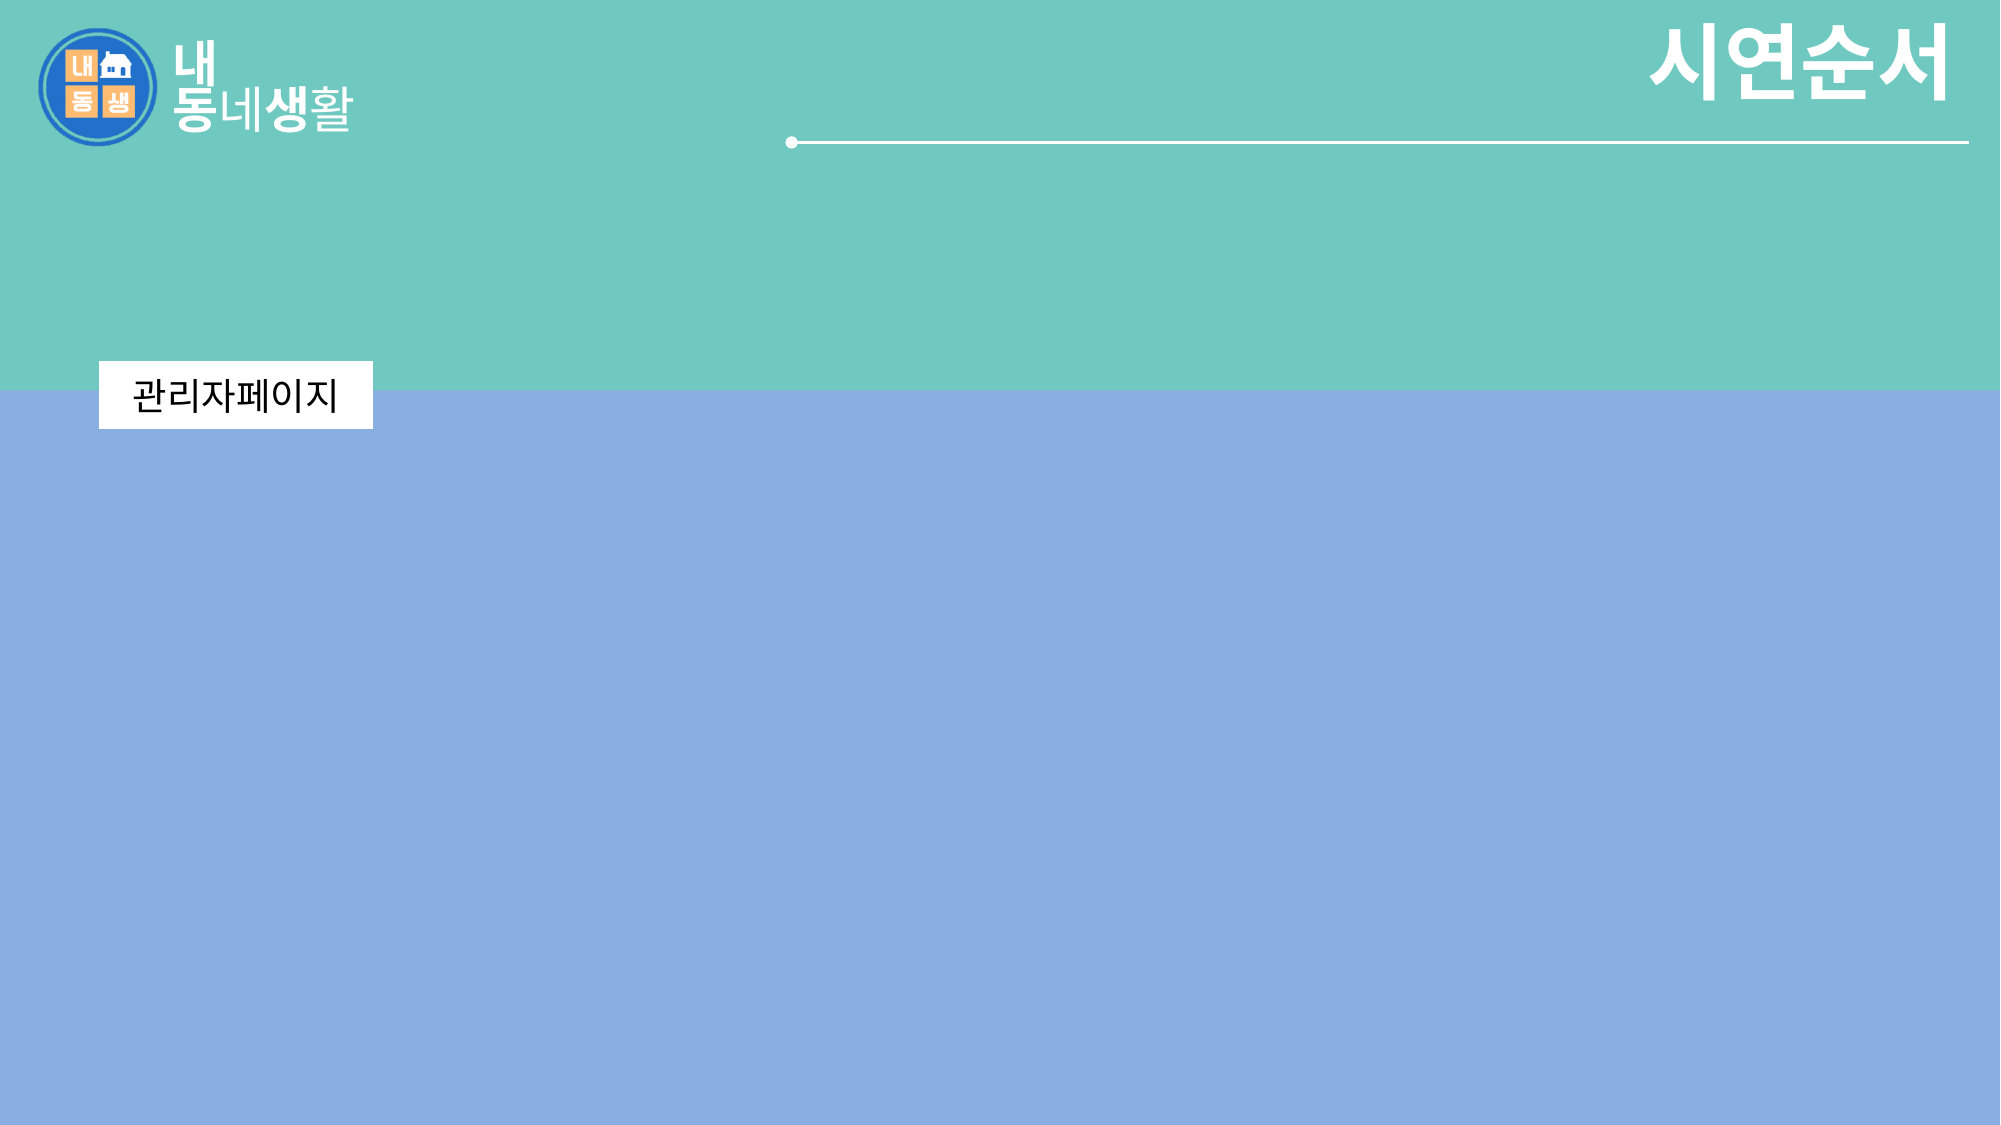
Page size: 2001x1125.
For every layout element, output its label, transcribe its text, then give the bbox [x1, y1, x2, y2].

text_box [778, 0, 1982, 233]
text_box 관리자페이지 [99, 361, 373, 429]
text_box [20, 10, 491, 164]
